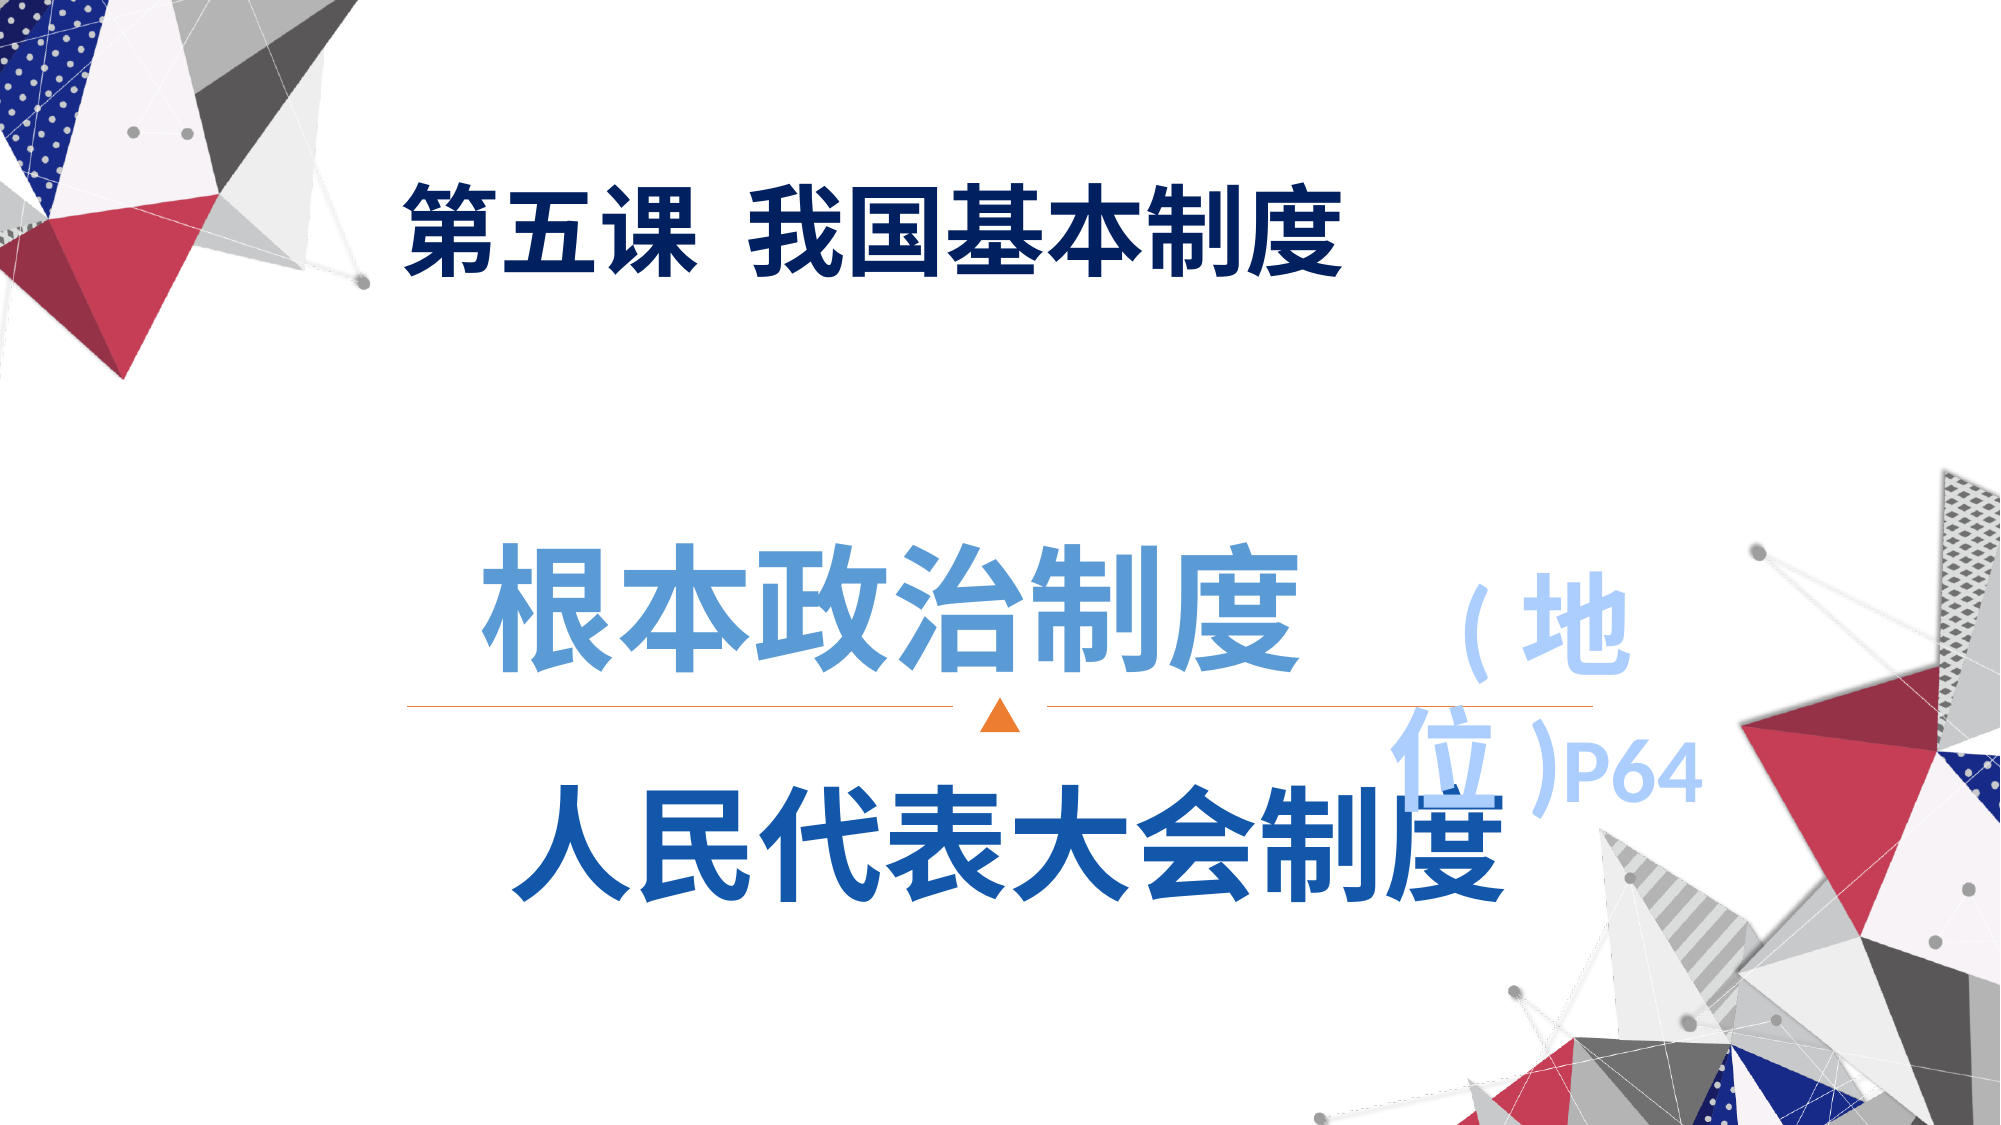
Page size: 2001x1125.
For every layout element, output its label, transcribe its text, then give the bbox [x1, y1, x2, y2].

text_box 第五课 我国基本制度 [481, 161, 1361, 297]
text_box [1311, 338, 2000, 1125]
picture [0, 0, 482, 558]
text_box 人民代表大会制度 [493, 758, 1311, 924]
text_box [407, 515, 1593, 733]
